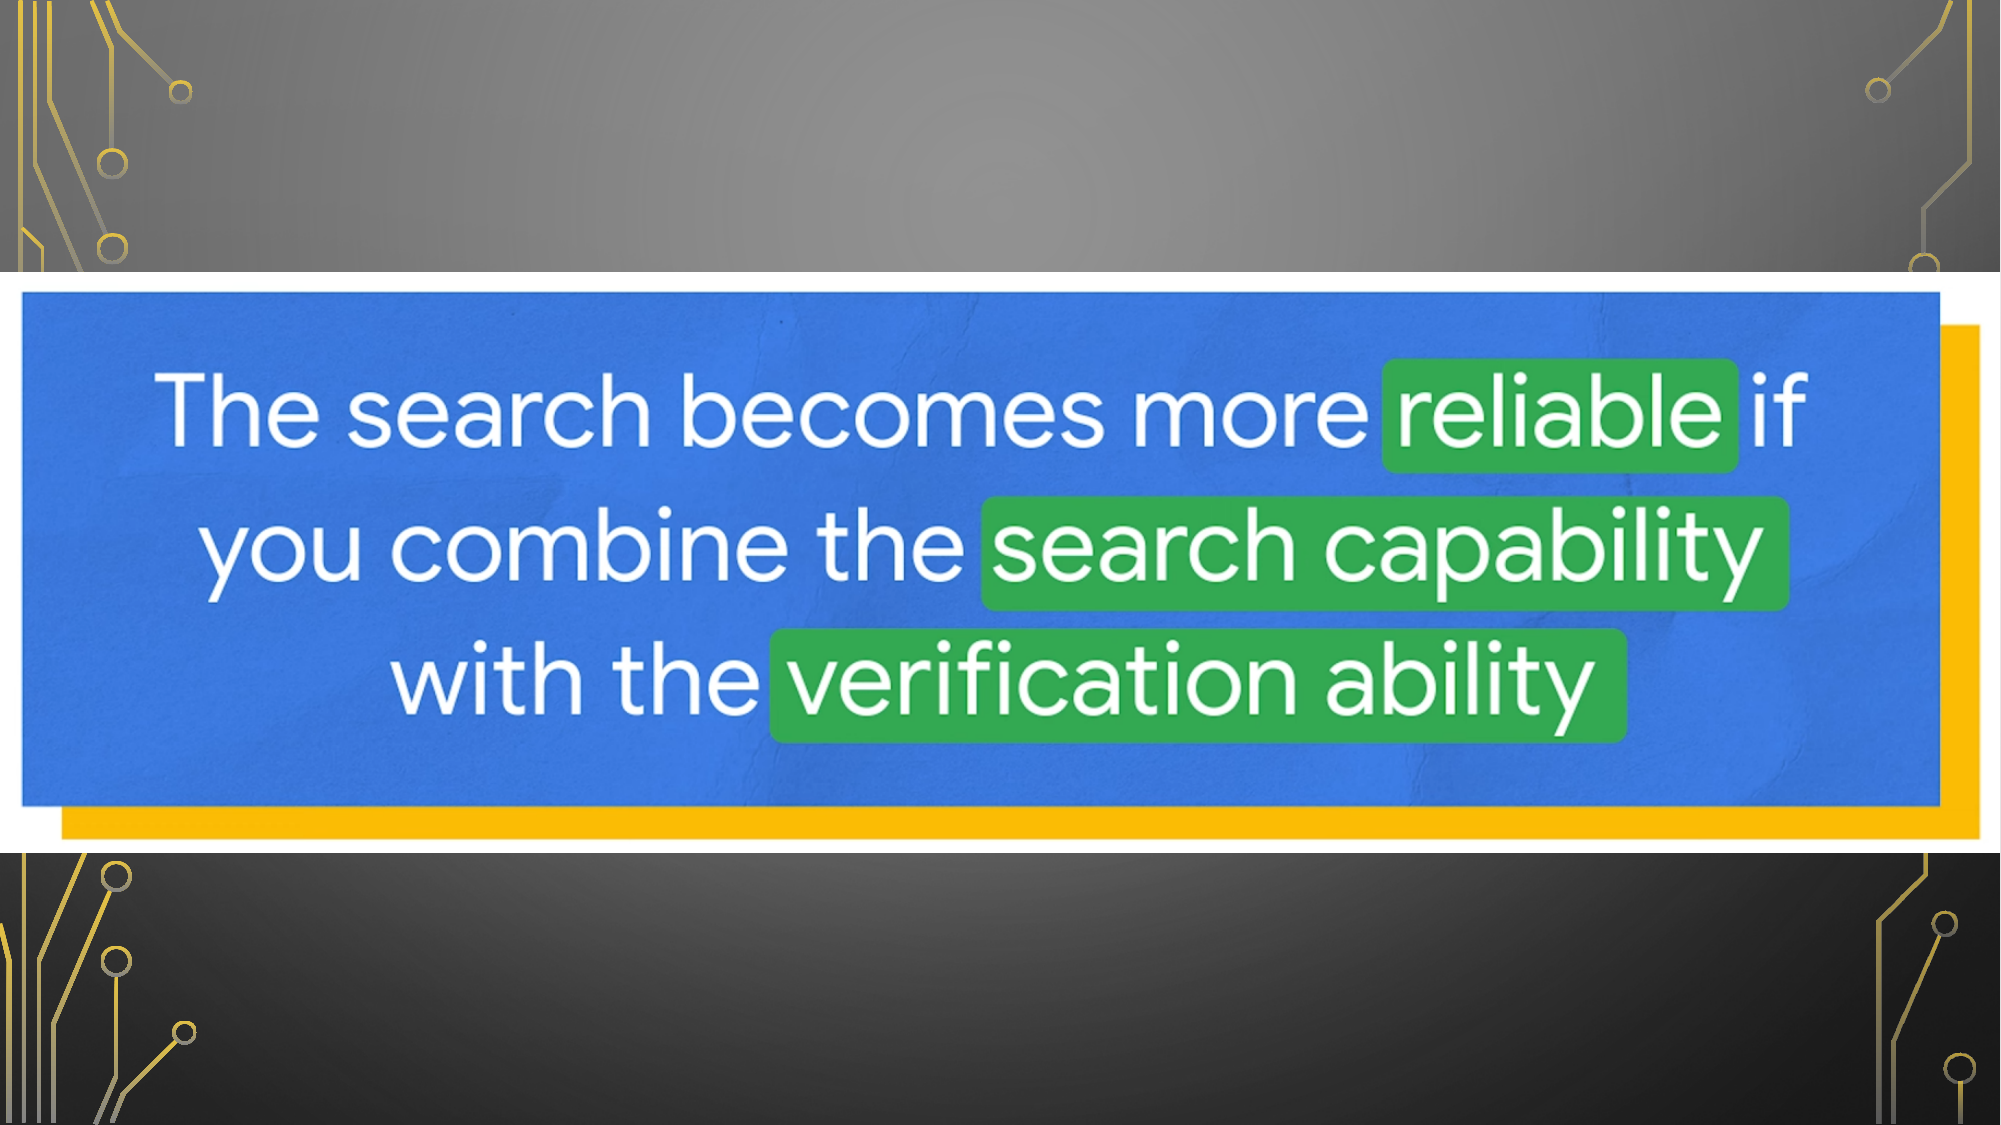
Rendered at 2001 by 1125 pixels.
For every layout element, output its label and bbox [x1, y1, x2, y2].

picture [0, 272, 2000, 853]
